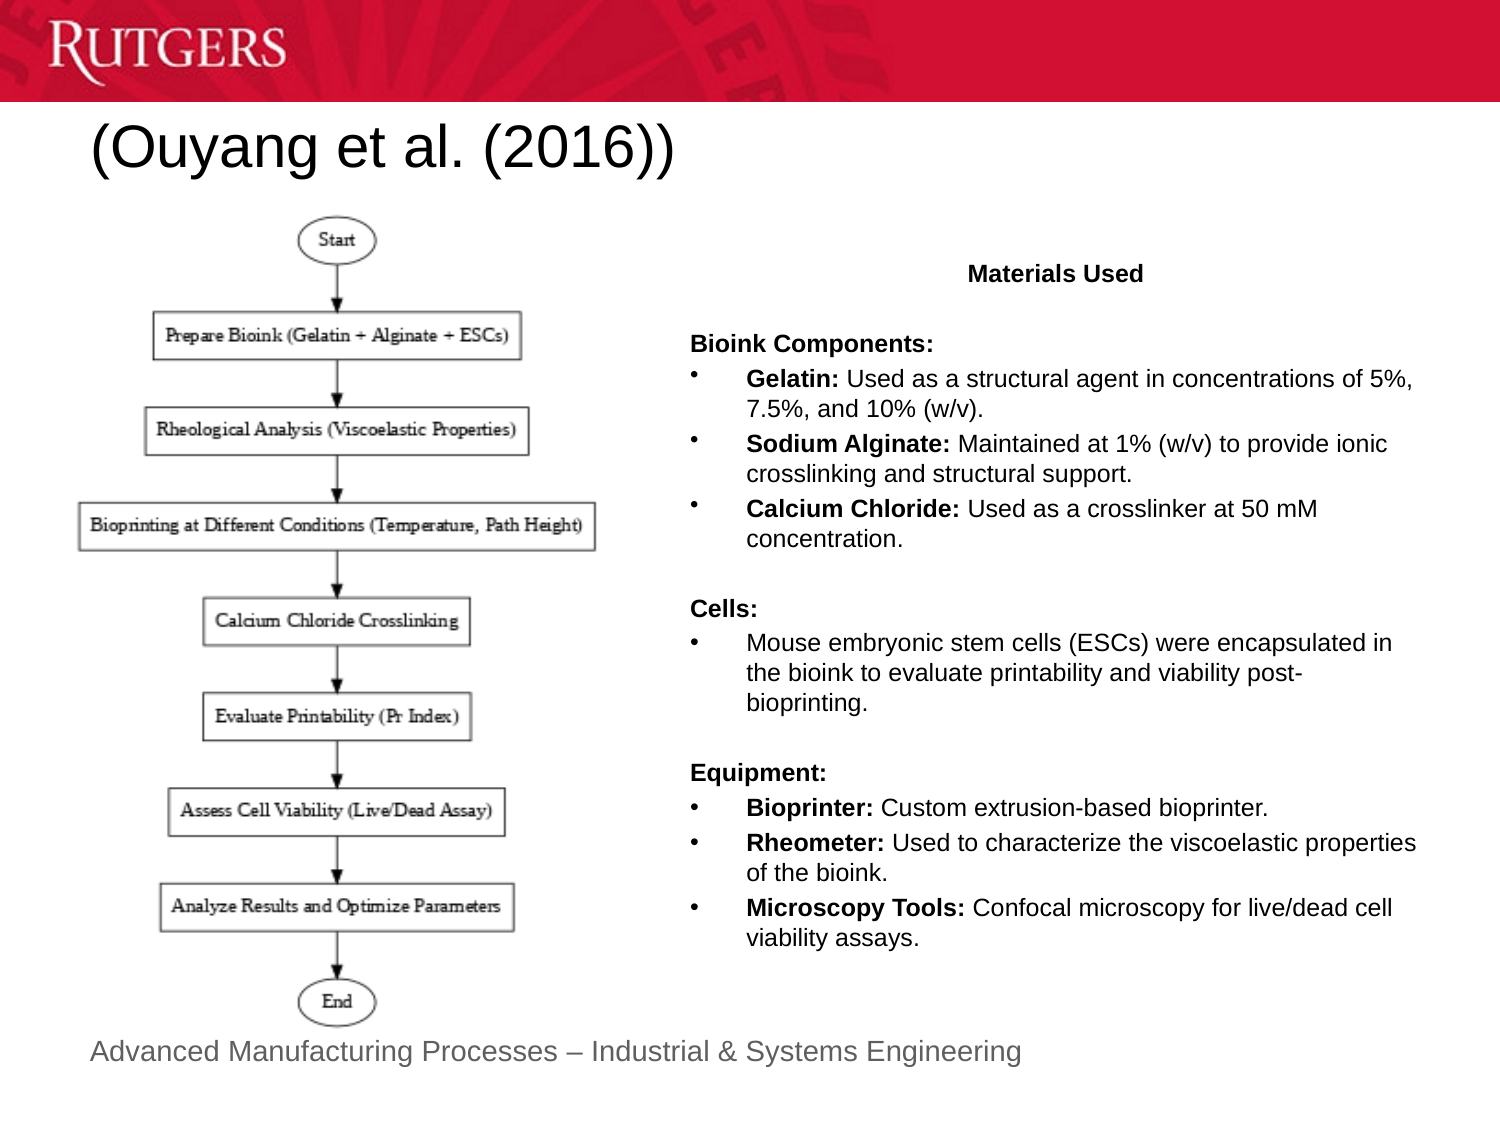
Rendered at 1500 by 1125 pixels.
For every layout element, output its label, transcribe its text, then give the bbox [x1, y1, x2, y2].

picture [0, 1, 1500, 102]
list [74, 212, 601, 1032]
title (Ouyang et al. (2016)) [74, 99, 1426, 188]
list Materials Used Bioink Components: Gelatin: Used as a structural agent in concentrations of 5%, 7.5%, and 10% (w/v). Sodium Alginate: Maintained at 1% (w/v) to provide ionic crosslinking and structural support. Calcium Chloride: Used as a crosslinker at 50 mM concentration. Cells: Mouse embryonic stem cells (ESCs) were encapsulated in the bioink to evaluate printability and viability post-bioprinting. Equipment: Bioprinter: Custom extrusion-based bioprinter. Rheometer: Used to characterize the viscoelastic properties of the bioink. Microscopy Tools: Confocal microscopy for live/dead cell viability assays. [674, 249, 1438, 1026]
